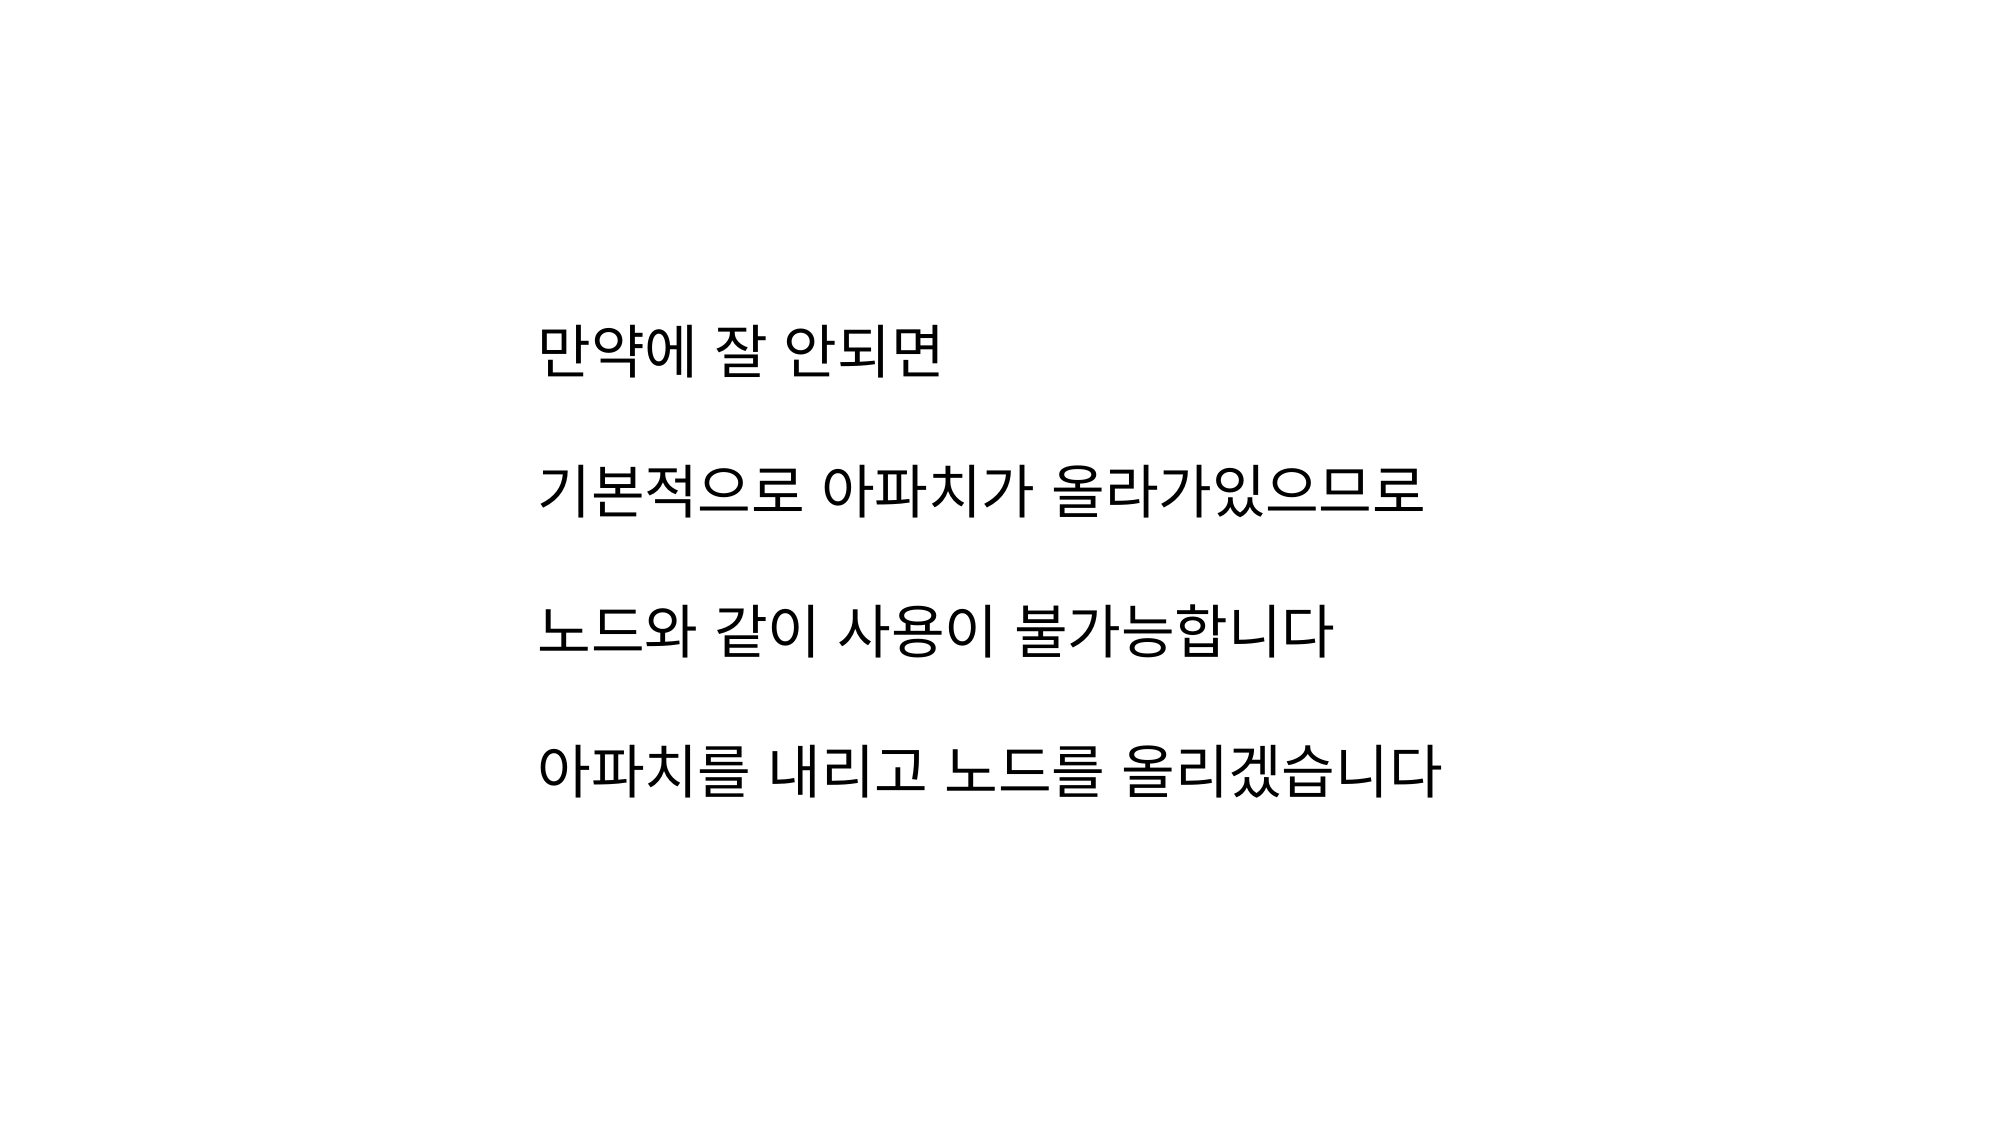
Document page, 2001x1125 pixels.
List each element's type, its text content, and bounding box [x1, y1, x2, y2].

text_box 만약에 잘 안되면 기본적으로 아파치가 올라가있으므로 노드와 같이 사용이 불가능합니다 아파치를 내리고 노드를 올리겠습니다 [522, 307, 1458, 813]
